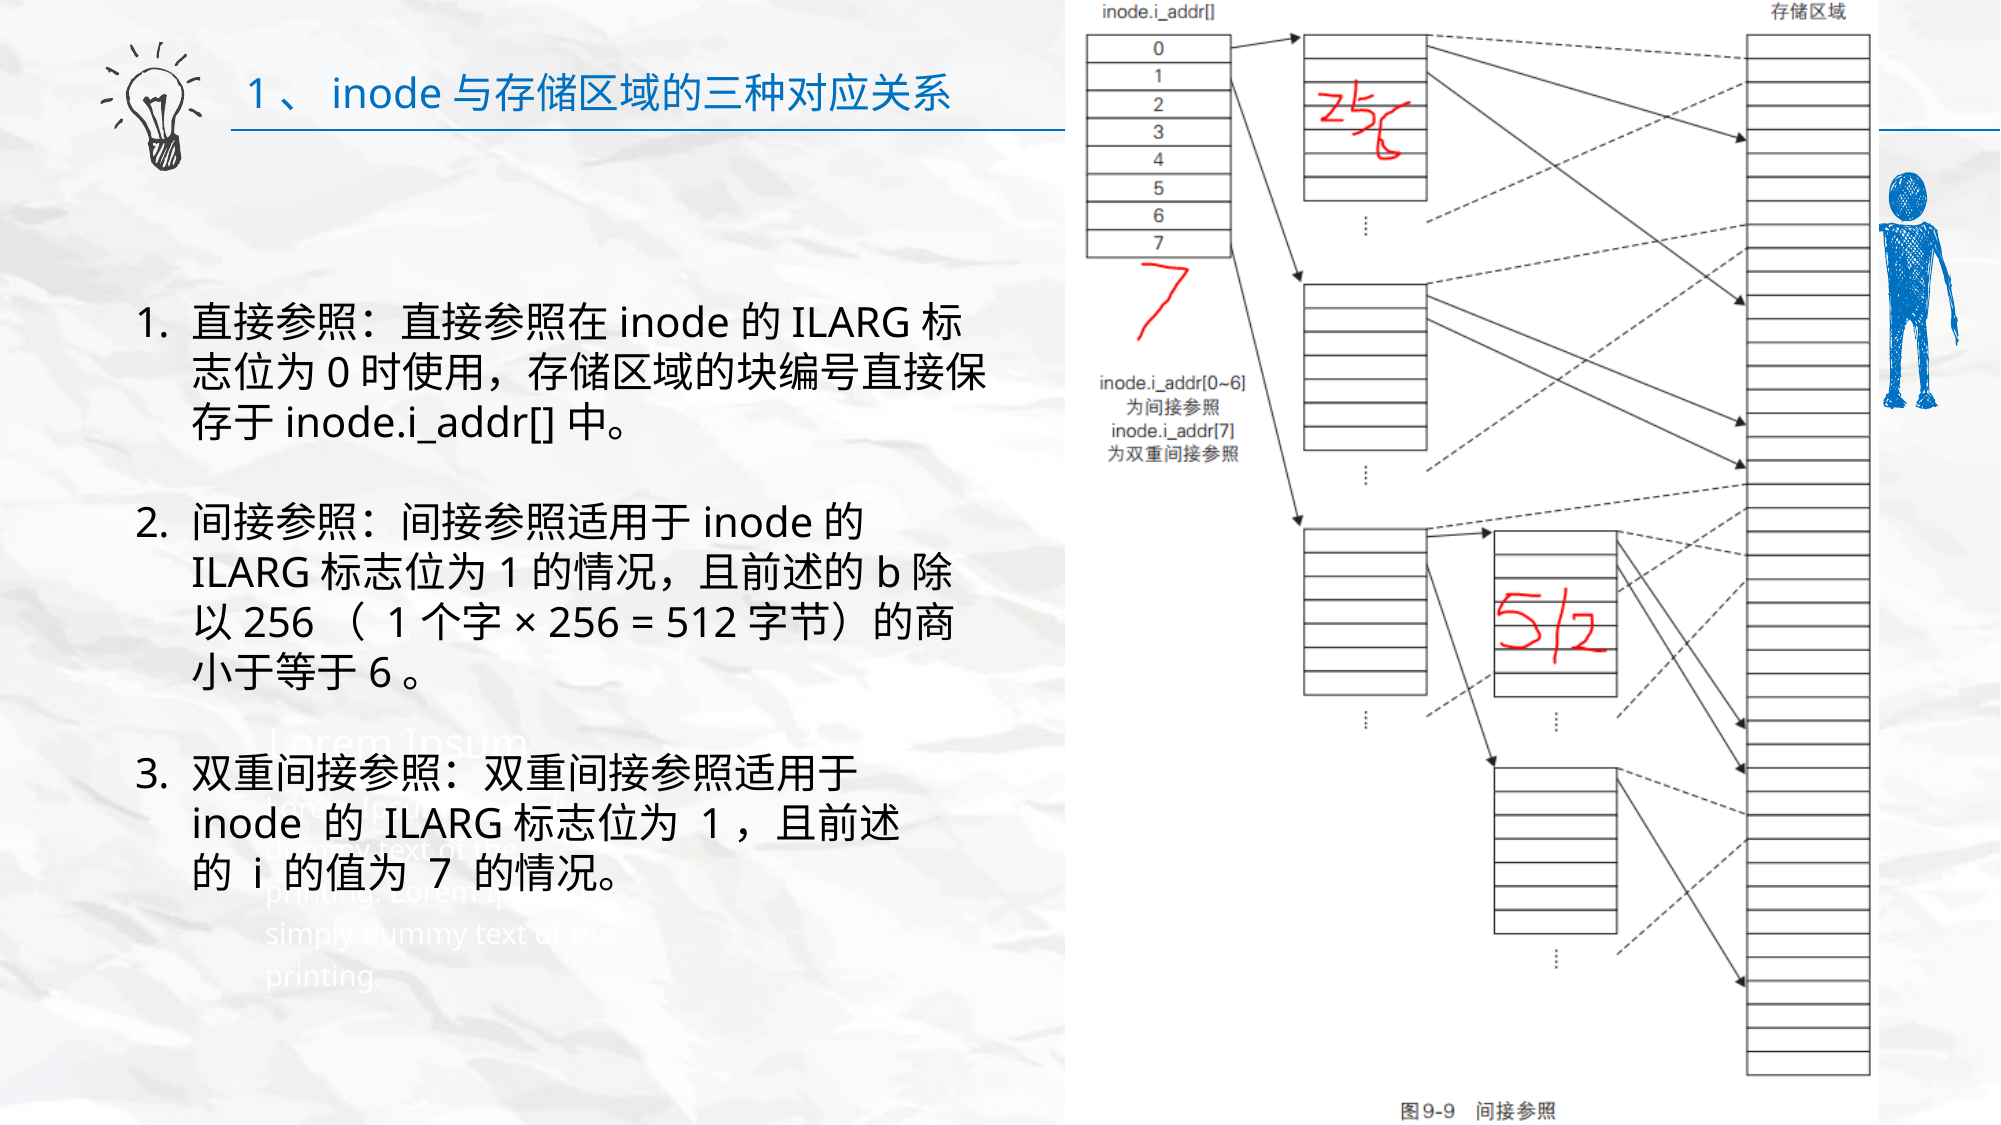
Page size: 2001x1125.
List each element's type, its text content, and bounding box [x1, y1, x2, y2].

text_box 1、inode与存储区域的三种对应关系 [230, 59, 1056, 125]
picture [0, 0, 2000, 1125]
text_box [1879, 171, 1961, 410]
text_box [250, 709, 646, 957]
text_box 直接参照：直接参照在inode的ILARG标志位为0时使用，存储区域的块编号直接保存于inode.i_addr[]中。 间接参照：间接参照适用于inode的 ILARG标志位为1的情况，且前述的b除以256（ 1个字× 256 = 512字节）的商小于等于6。 双重间接参照：双重间接参照适用于 inode 的 ILARG标志位为 1，且前述的 i 的值为 7 的情况。 [120, 288, 1003, 904]
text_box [100, 41, 203, 172]
